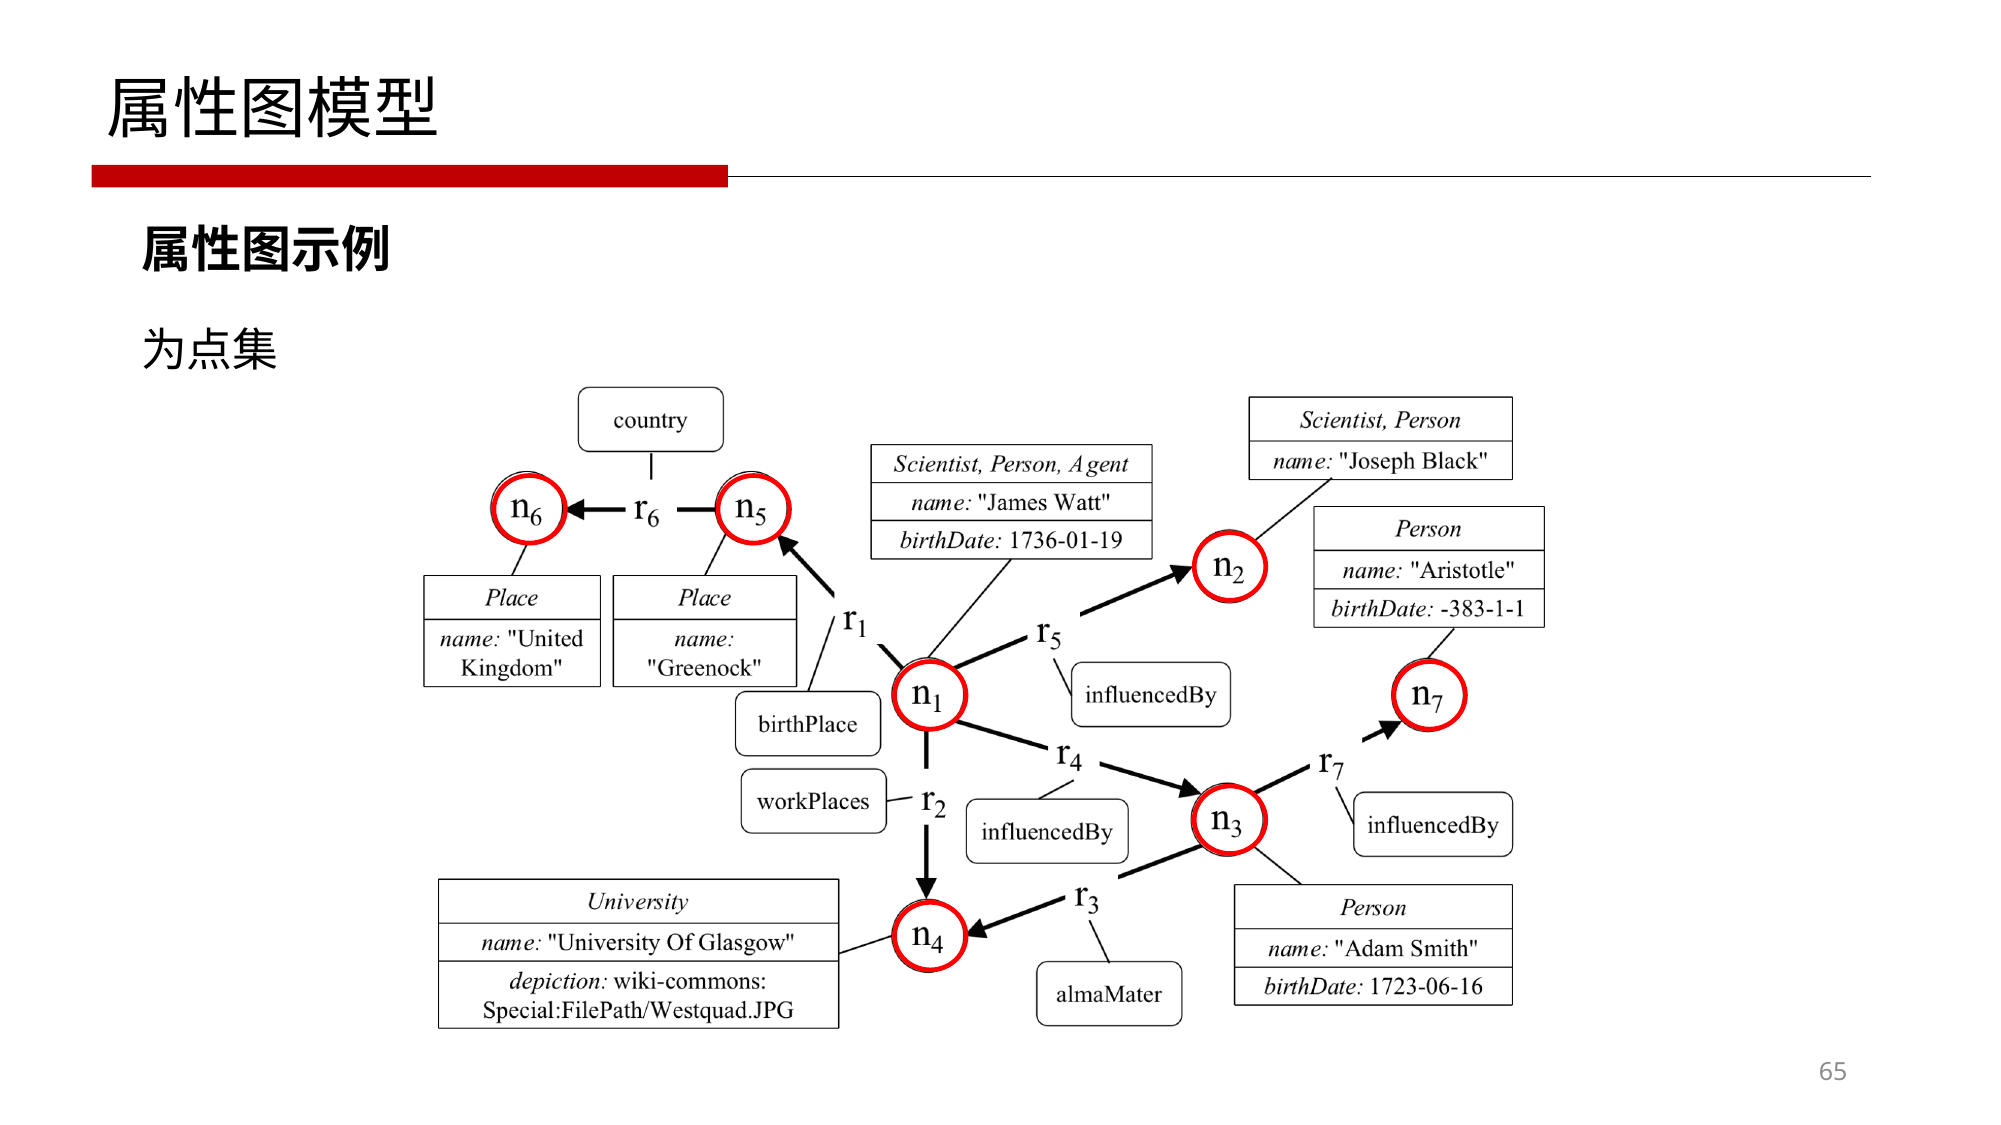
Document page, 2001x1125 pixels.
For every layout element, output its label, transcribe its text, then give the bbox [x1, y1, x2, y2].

text_box 属性图示例 [126, 210, 958, 285]
text_box [91, 177, 729, 188]
text_box [91, 164, 729, 176]
picture [418, 383, 1546, 1035]
slide_number 65 [1412, 1042, 1863, 1103]
text_box 属性图模型 [91, 58, 455, 153]
